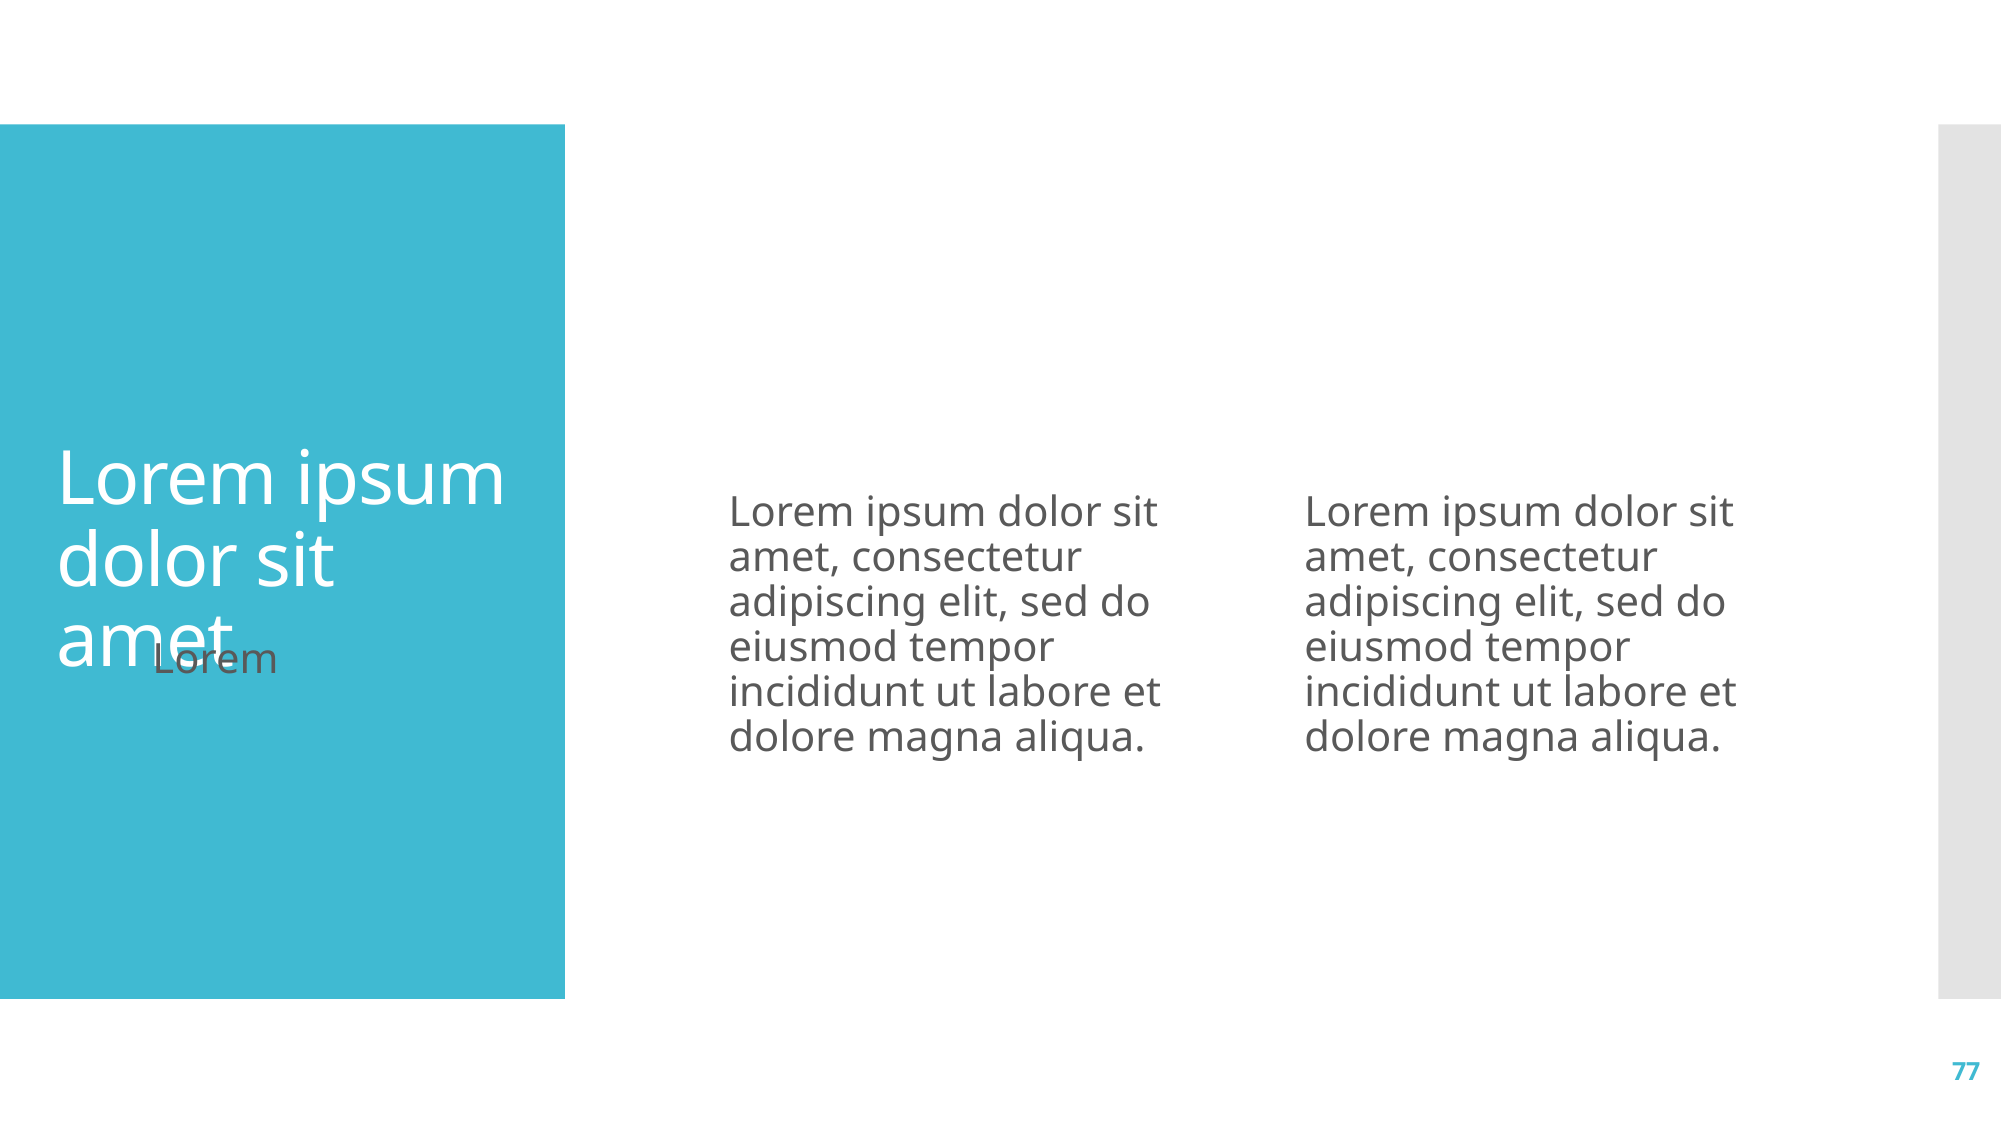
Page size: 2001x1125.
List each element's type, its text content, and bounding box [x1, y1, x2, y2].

list Lorem ipsum dolor sit amet, consectetur adipiscing elit, sed do eiusmod tempor incididunt ut labore et dolore magna aliqua. [1289, 303, 1793, 1017]
slide_number 77 [1744, 1042, 1996, 1103]
list Lorem ipsum dolor sit amet, consectetur adipiscing elit, sed do eiusmod tempor incididunt ut labore et dolore magna aliqua. [713, 303, 1217, 1017]
title Lorem ipsum dolor sit amet [41, 184, 525, 940]
list Lorem [137, 303, 641, 1017]
